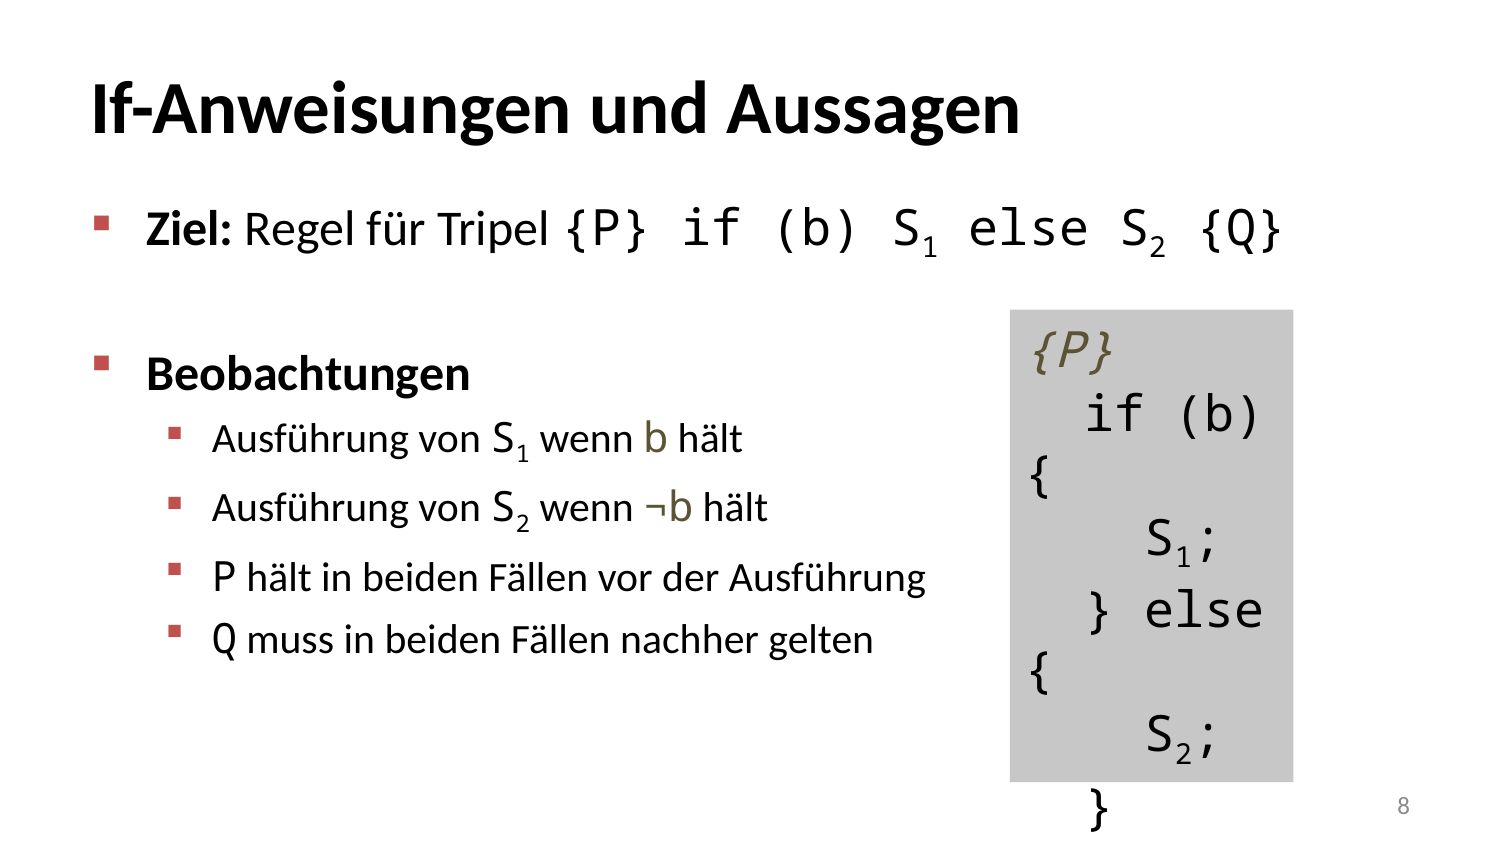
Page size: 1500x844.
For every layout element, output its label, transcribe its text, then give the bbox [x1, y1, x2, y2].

text_box {P} if (b) { S1; } else { S2; } {Q} [1009, 309, 1294, 783]
title If-Anweisungen und Aussagen [75, 33, 1425, 175]
slide_number 8 [1074, 782, 1425, 827]
list Ziel: Regel für Tripel {P} if (b) S1 else S2 {Q} Beobachtungen Ausführung von S1 wenn b hält Ausführung von S2 wenn ¬b hält P hält in beiden Fällen vor der Ausführung Q muss in beiden Fällen nachher gelten [75, 187, 1482, 827]
